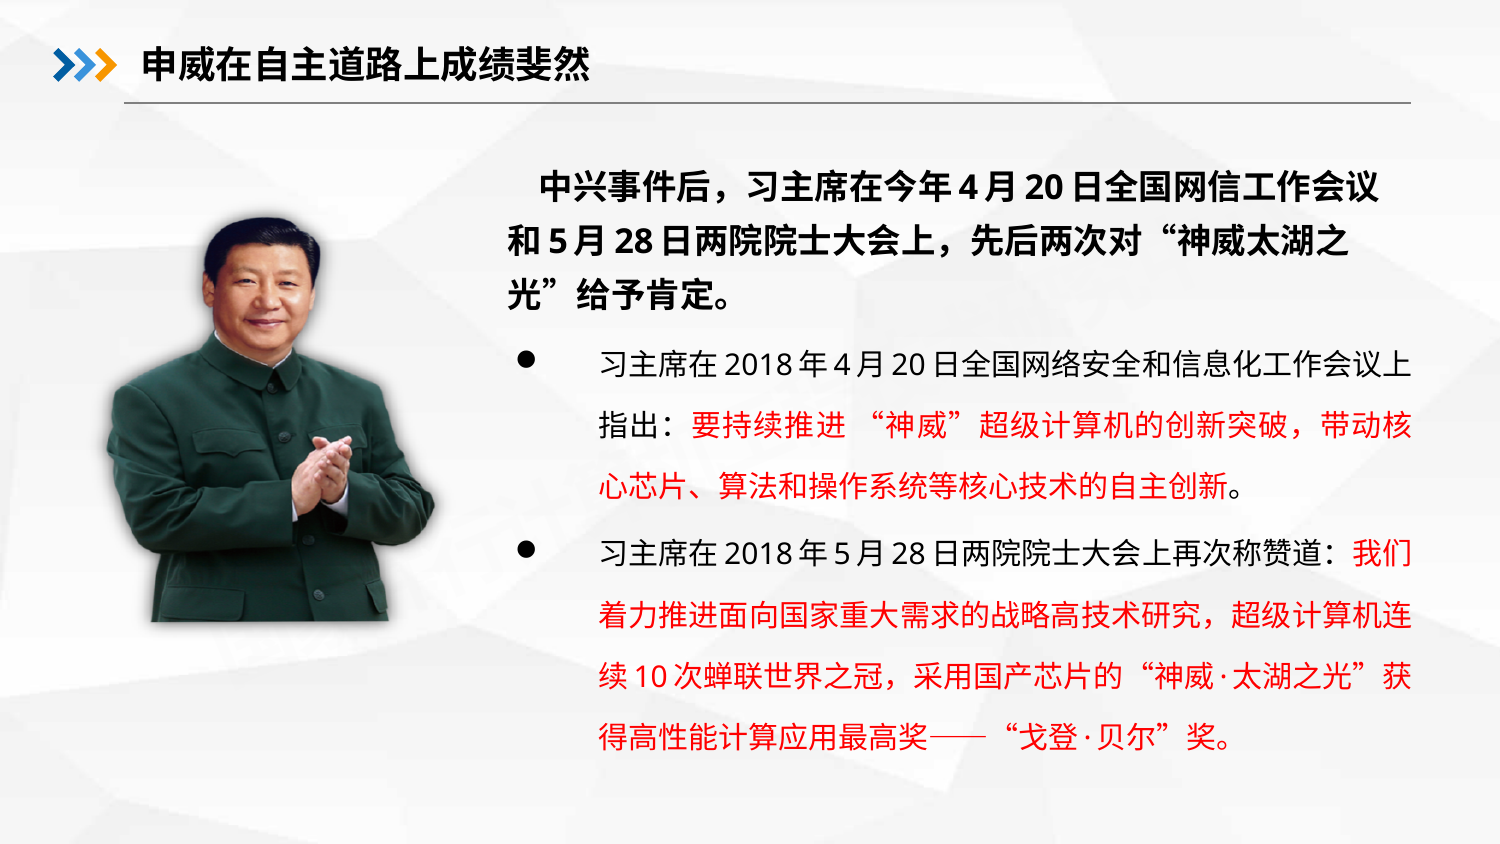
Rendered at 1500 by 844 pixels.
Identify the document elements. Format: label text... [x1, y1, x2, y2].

picture [0, 0, 1500, 844]
text_box 中兴事件后，习主席在今年4月20日全国网信工作会议和5月28日两院院士大会上，先后两次对“神威太湖之光”给予肯定。 习主席在2018年4月20日全国网络安全和信息化工作会议上指出：要持续推进 “神威”超级计算机的创新突破，带动核心芯片、算法和操作系统等核心技术的自主创新。 习主席在2018年5月28日两院院士大会上再次称赞道：我们着力推进面向国家重大需求的战略高技术研究，超级计算机连续10次蝉联世界之冠，采用国产芯片的“神威·太湖之光”获得高性能计算应用最高奖——“戈登·贝尔”奖。 [493, 144, 1428, 777]
text_box 申威在自主道路上成绩斐然 [140, 32, 750, 95]
